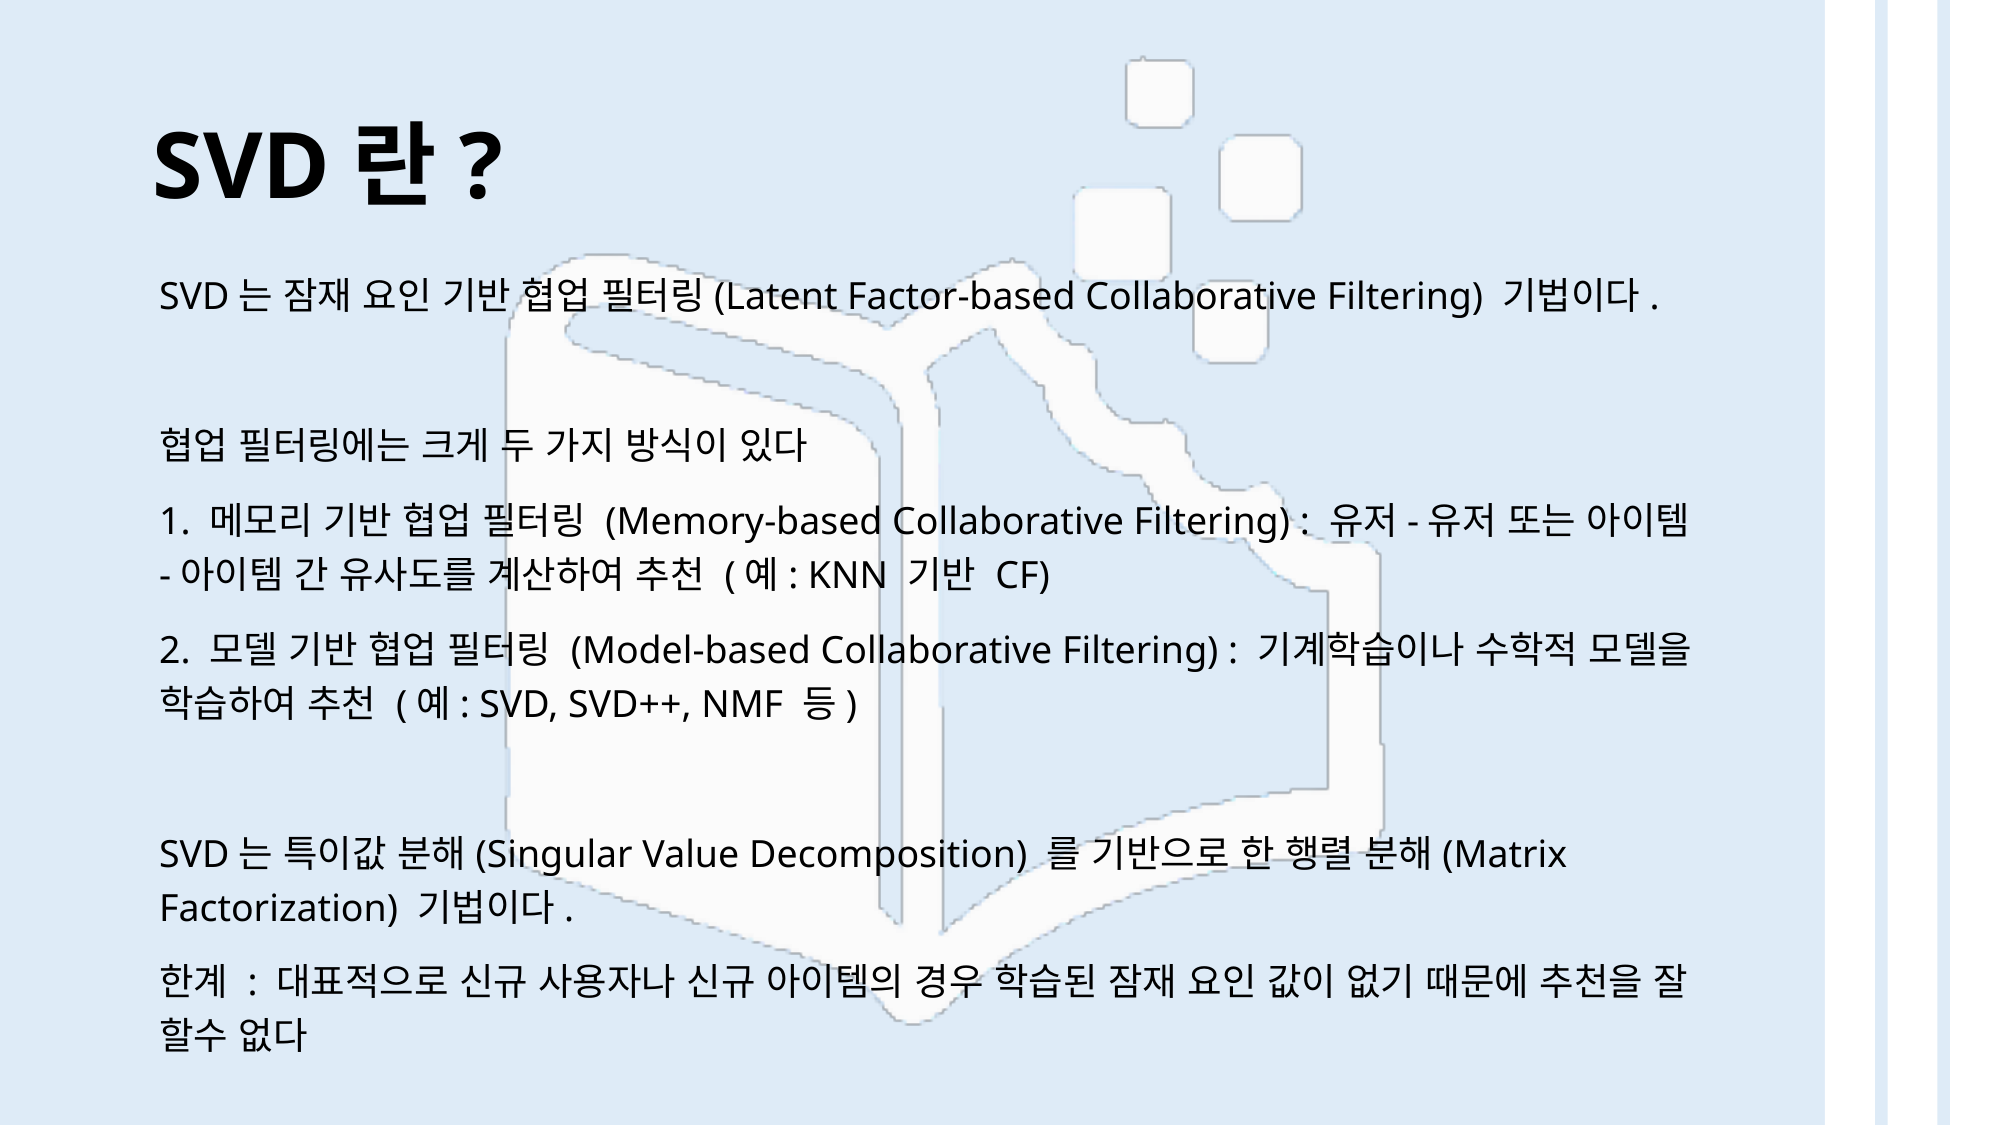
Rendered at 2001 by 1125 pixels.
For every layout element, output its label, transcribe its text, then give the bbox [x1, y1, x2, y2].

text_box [369, 0, 2000, 1125]
list SVD는 잠재 요인 기반 협업 필터링(Latent Factor-based Collaborative Filtering) 기법이다. 협업 필터링에는 크게 두 가지 방식이 있다 1. 메모리 기반 협업 필터링 (Memory-based Collaborative Filtering) : 유저-유저 또는 아이템-아이템 간 유사도를 계산하여 추천 (예: KNN 기반 CF) 2. 모델 기반 협업 필터링 (Model-based Collaborative Filtering) : 기계학습이나 수학적 모델을 학습하여 추천 (예: SVD, SVD++, NMF 등) SVD는 특이값 분해(Singular Value Decomposition) 를 기반으로 한 행렬 분해(Matrix Factorization) 기법이다. 한계 : 대표적으로 신규 사용자나 신규 아이템의 경우 학습된 잠재 요인 값이 없기 때문에 추천을 잘 할수 없다 [144, 256, 369, 940]
title SVD란? [137, 59, 369, 278]
